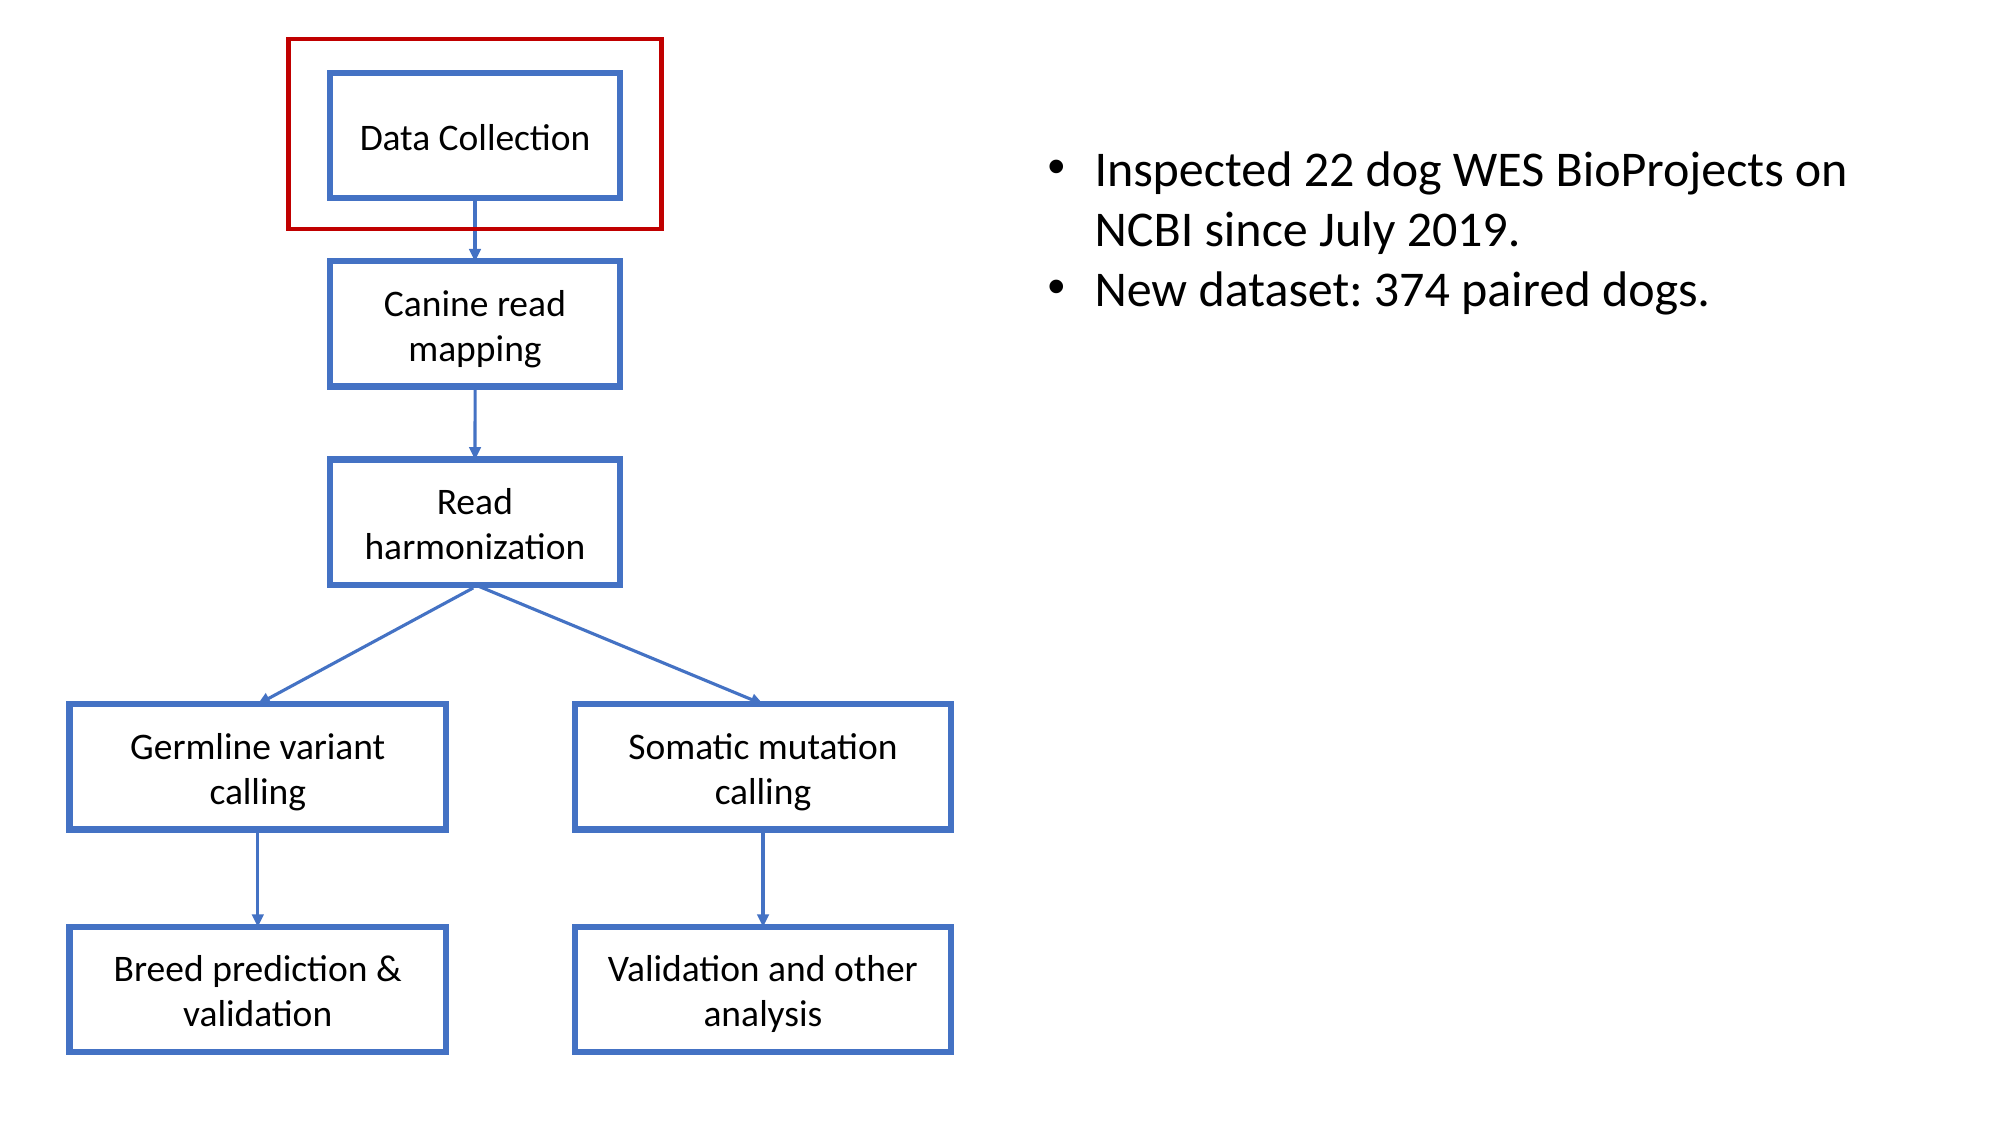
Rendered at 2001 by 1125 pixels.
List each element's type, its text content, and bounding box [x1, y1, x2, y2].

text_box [69, 72, 952, 1052]
text_box [288, 38, 662, 72]
text_box Inspected 22 dog WES BioProjects on NCBI since July 2019. New dataset: 374 paired dogs. [1032, 129, 1890, 384]
